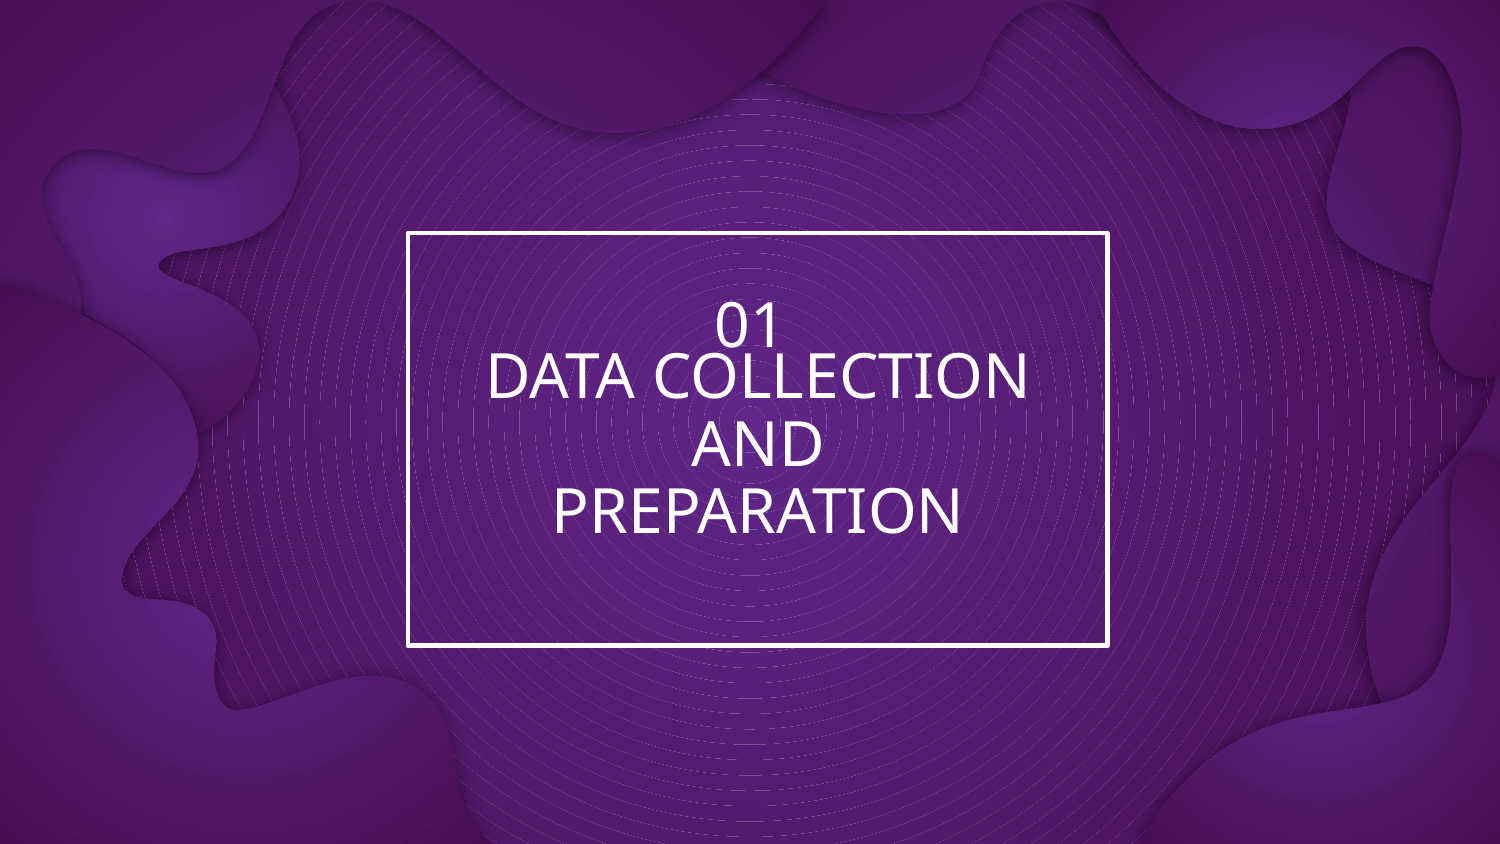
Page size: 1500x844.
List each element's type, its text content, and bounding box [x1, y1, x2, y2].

title DATA COLLECTION AND PREPARATION [470, 476, 1046, 553]
title 01 [462, 291, 1038, 368]
